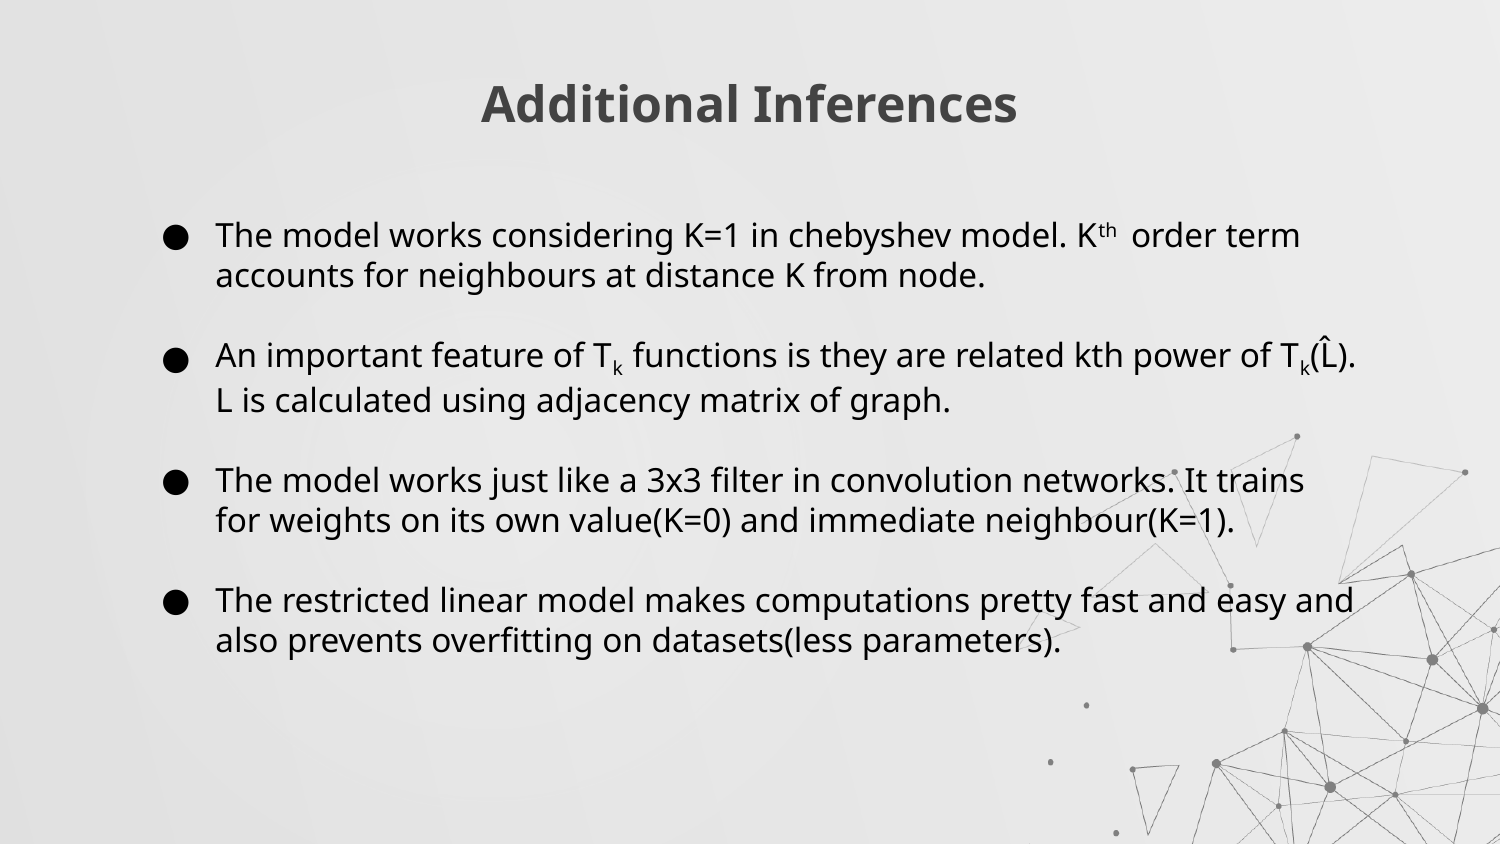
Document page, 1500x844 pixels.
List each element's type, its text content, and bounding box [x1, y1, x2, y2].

picture [0, 0, 1500, 844]
text_box The model works considering K=1 in chebyshev model. Kth order term accounts for neighbours at distance K from node. An important feature of Tk functions is they are related kth power of Tk(L̂). L is calculated using adjacency matrix of graph. The model works just like a 3x3 filter in convolution networks. It trains for weights on its own value(K=0) and immediate neighbour(K=1). The restricted linear model makes computations pretty fast and easy and also prevents overfitting on datasets(less parameters). [125, 199, 1375, 796]
title Additional Inferences [322, 57, 1178, 199]
